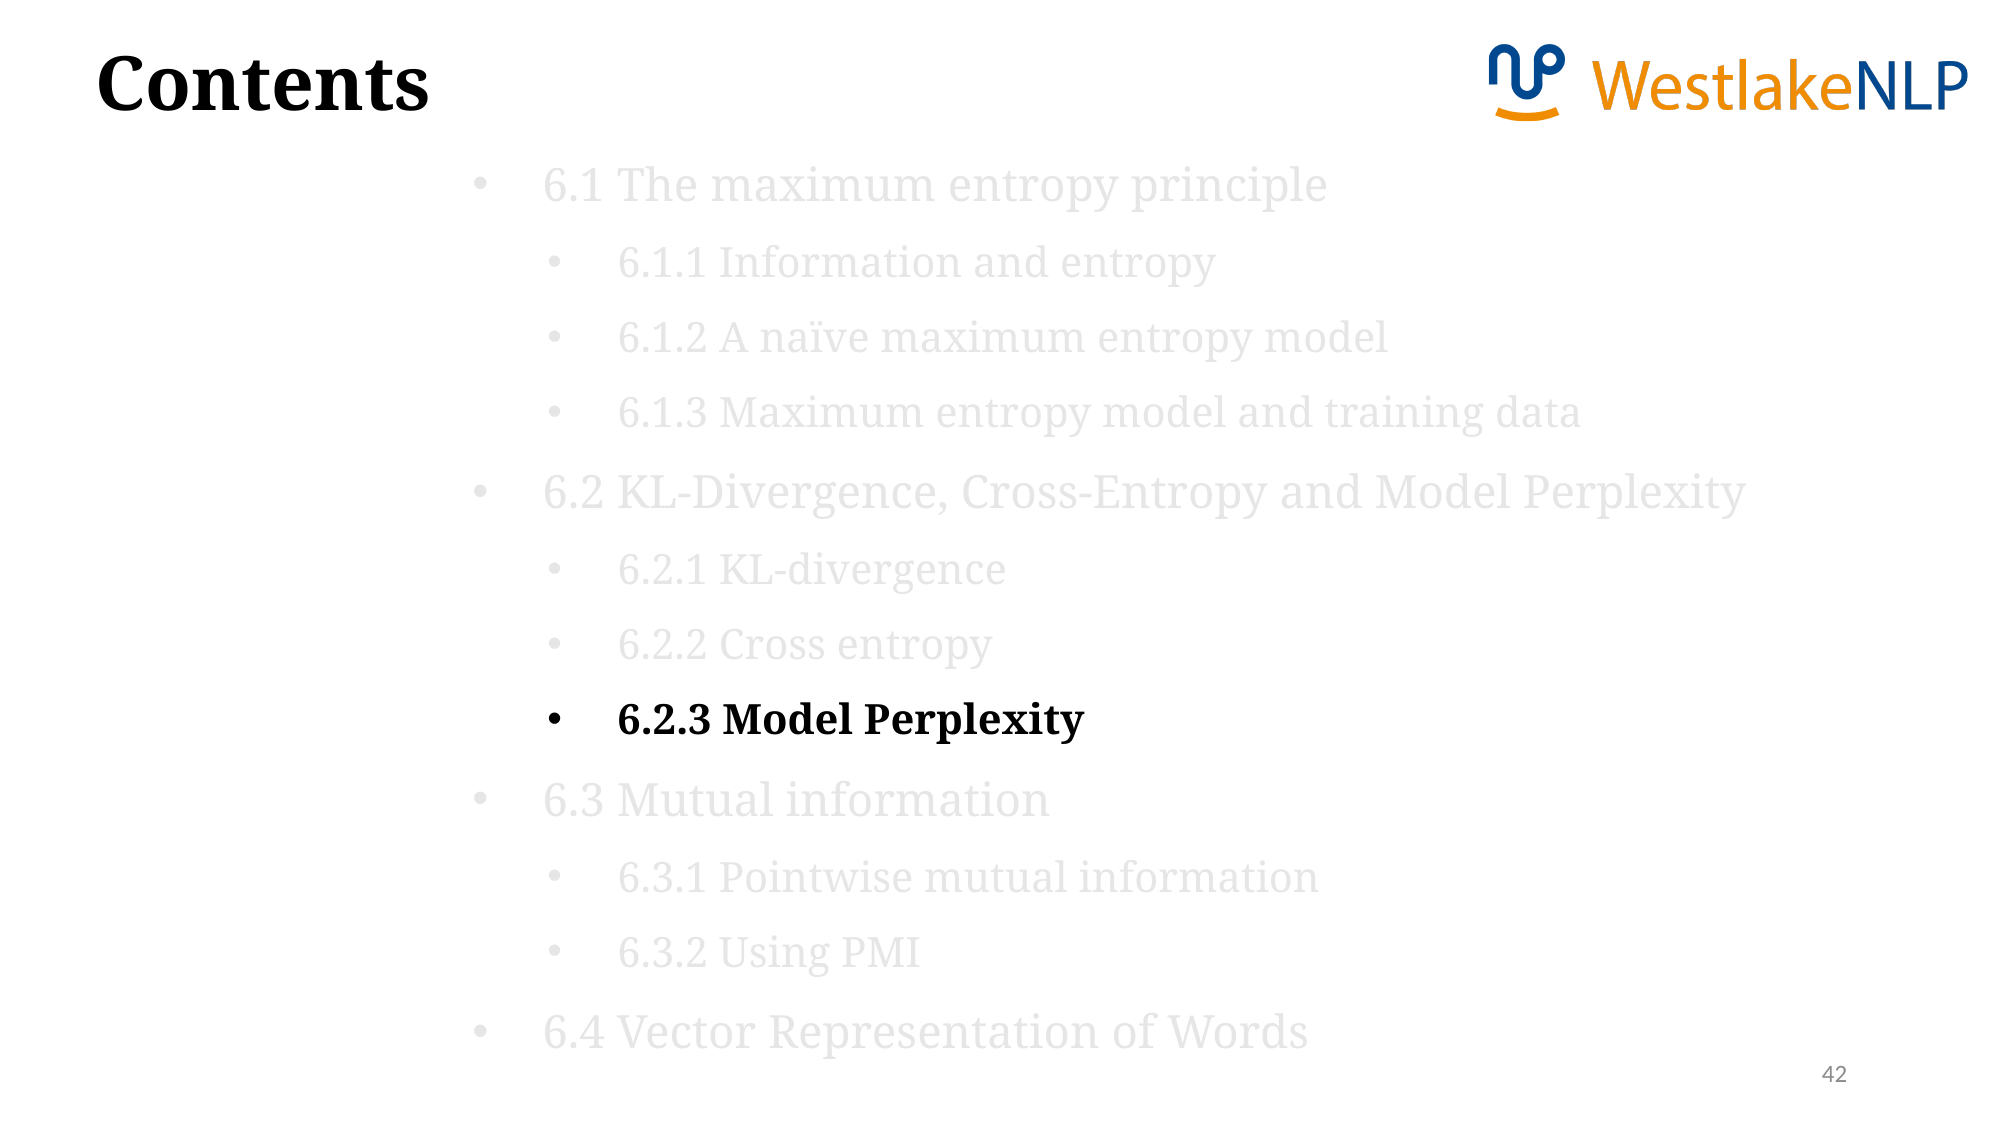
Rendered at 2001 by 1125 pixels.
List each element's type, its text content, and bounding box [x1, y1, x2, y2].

text_box 6.1 The maximum entropy principle 6.1.1 Information and entropy 6.1.2 A naïve maximum entropy model 6.1.3 Maximum entropy model and training data 6.2 KL-Divergence, Cross-Entropy and Model Perplexity 6.2.1 KL-divergence 6.2.2 Cross entropy 6.2.3 Model Perplexity 6.3 Mutual information 6.3.1 Pointwise mutual information 6.3.2 Using PMI 6.4 Vector Representation of Words [457, 120, 1762, 1066]
text_box Contents [80, 27, 582, 133]
picture [1459, 0, 2000, 170]
slide_number 42 [1412, 1042, 1863, 1103]
